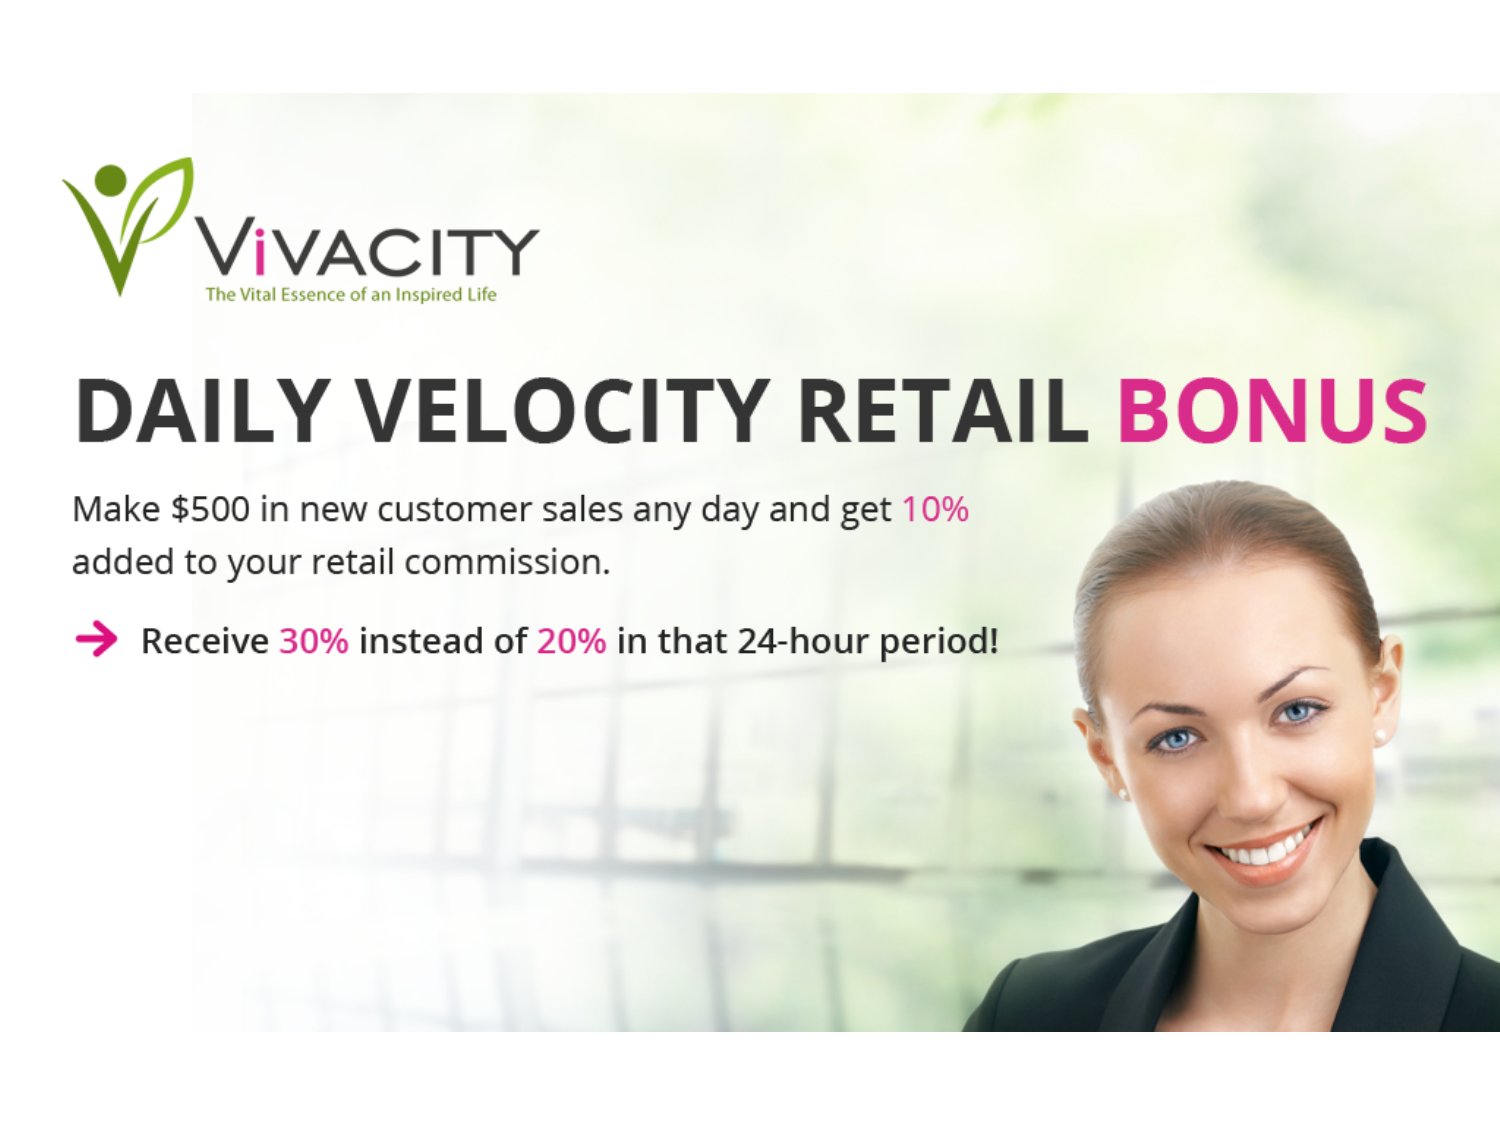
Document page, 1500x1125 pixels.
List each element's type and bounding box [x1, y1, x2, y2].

picture [0, 93, 1500, 1032]
